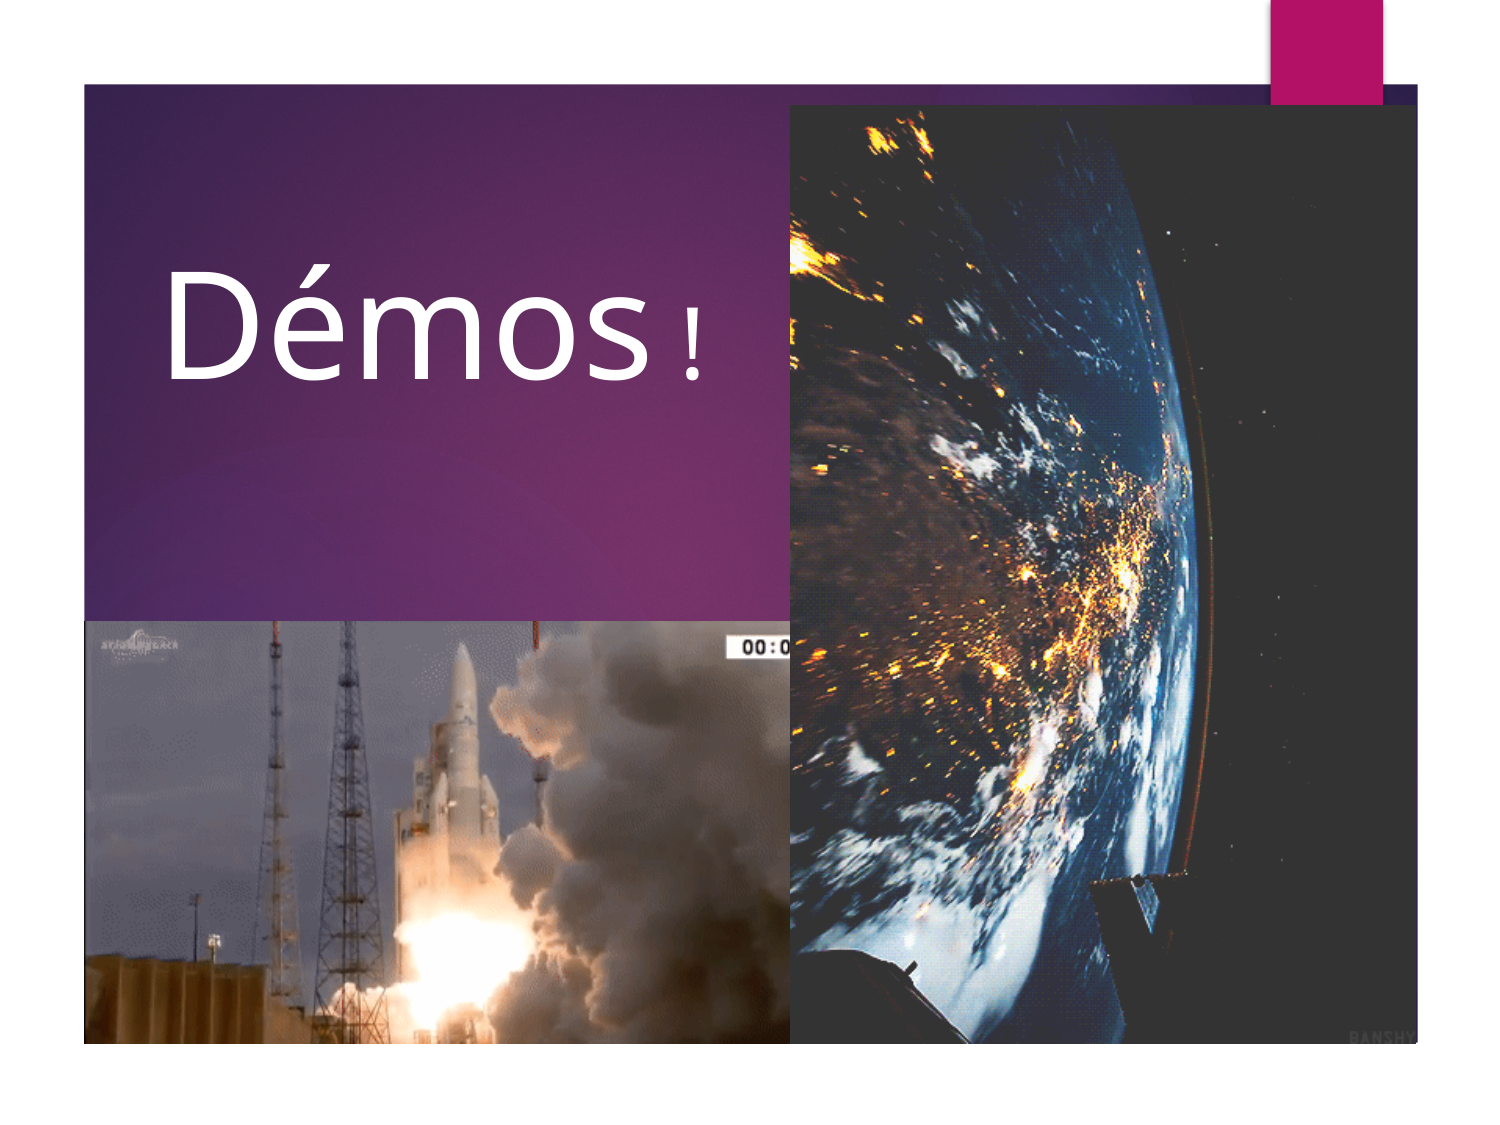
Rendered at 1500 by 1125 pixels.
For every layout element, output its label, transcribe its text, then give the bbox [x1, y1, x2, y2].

title Démos ! [142, 180, 784, 418]
picture [84, 105, 1416, 1044]
